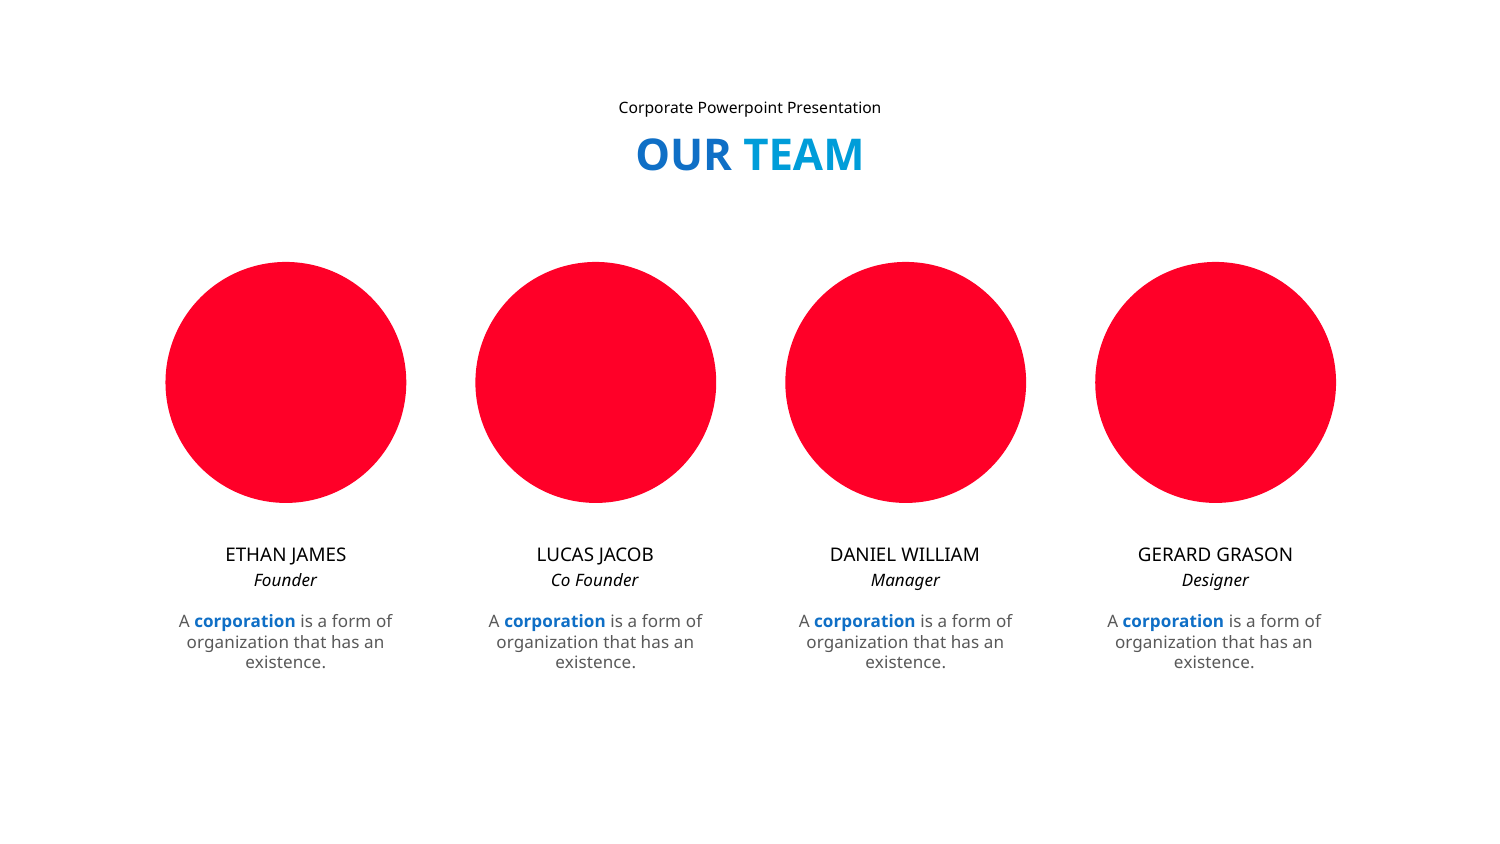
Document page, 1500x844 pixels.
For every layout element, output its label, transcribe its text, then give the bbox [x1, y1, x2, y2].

text_box Designer [1104, 561, 1327, 598]
picture [1095, 261, 1337, 503]
picture [785, 261, 1027, 503]
text_box OUR TEAM [500, 124, 1000, 187]
text_box DANIEL WILLIAM [793, 535, 1017, 573]
text_box A corporation is a form of organization that has an existence. [1070, 603, 1358, 680]
text_box A corporation is a form of organization that has an existence. [761, 603, 1050, 680]
text_box Founder [174, 561, 397, 598]
text_box A corporation is a form of organization that has an existence. [451, 603, 740, 680]
text_box Co Founder [483, 561, 706, 598]
text_box LUCAS JACOB [504, 535, 686, 561]
text_box Manager [794, 561, 1017, 598]
text_box ETHAN JAMES [185, 535, 386, 561]
text_box A corporation is a form of organization that has an existence. [142, 603, 430, 680]
picture [475, 261, 717, 503]
text_box GERARD GRASON [1111, 534, 1320, 561]
picture [165, 261, 407, 503]
text_box Corporate Powerpoint Presentation [476, 90, 1024, 124]
